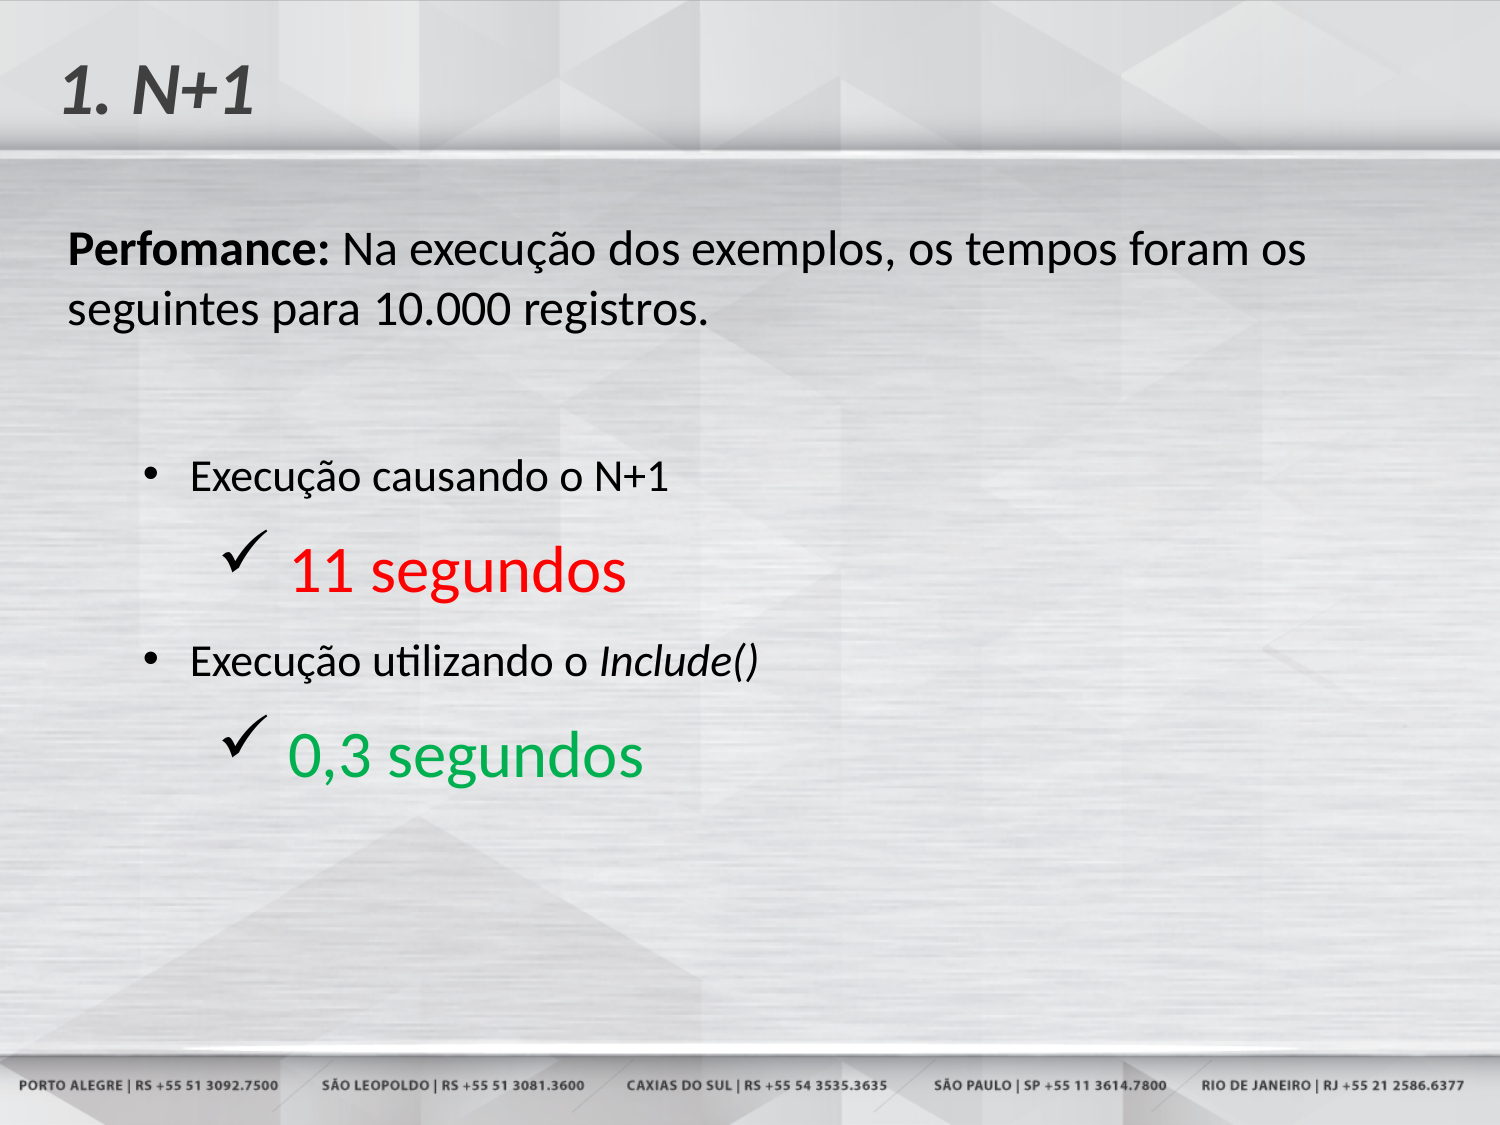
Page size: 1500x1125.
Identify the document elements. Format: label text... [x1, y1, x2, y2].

list Perfomance: Na execução dos exemplos, os tempos foram os seguintes para 10.000 registros. Execução causando o N+1 11 segundos Execução utilizando o Include() 0,3 segundos [53, 208, 1412, 1035]
title 1. N+1 [41, 0, 1459, 138]
picture [0, 0, 1500, 1125]
